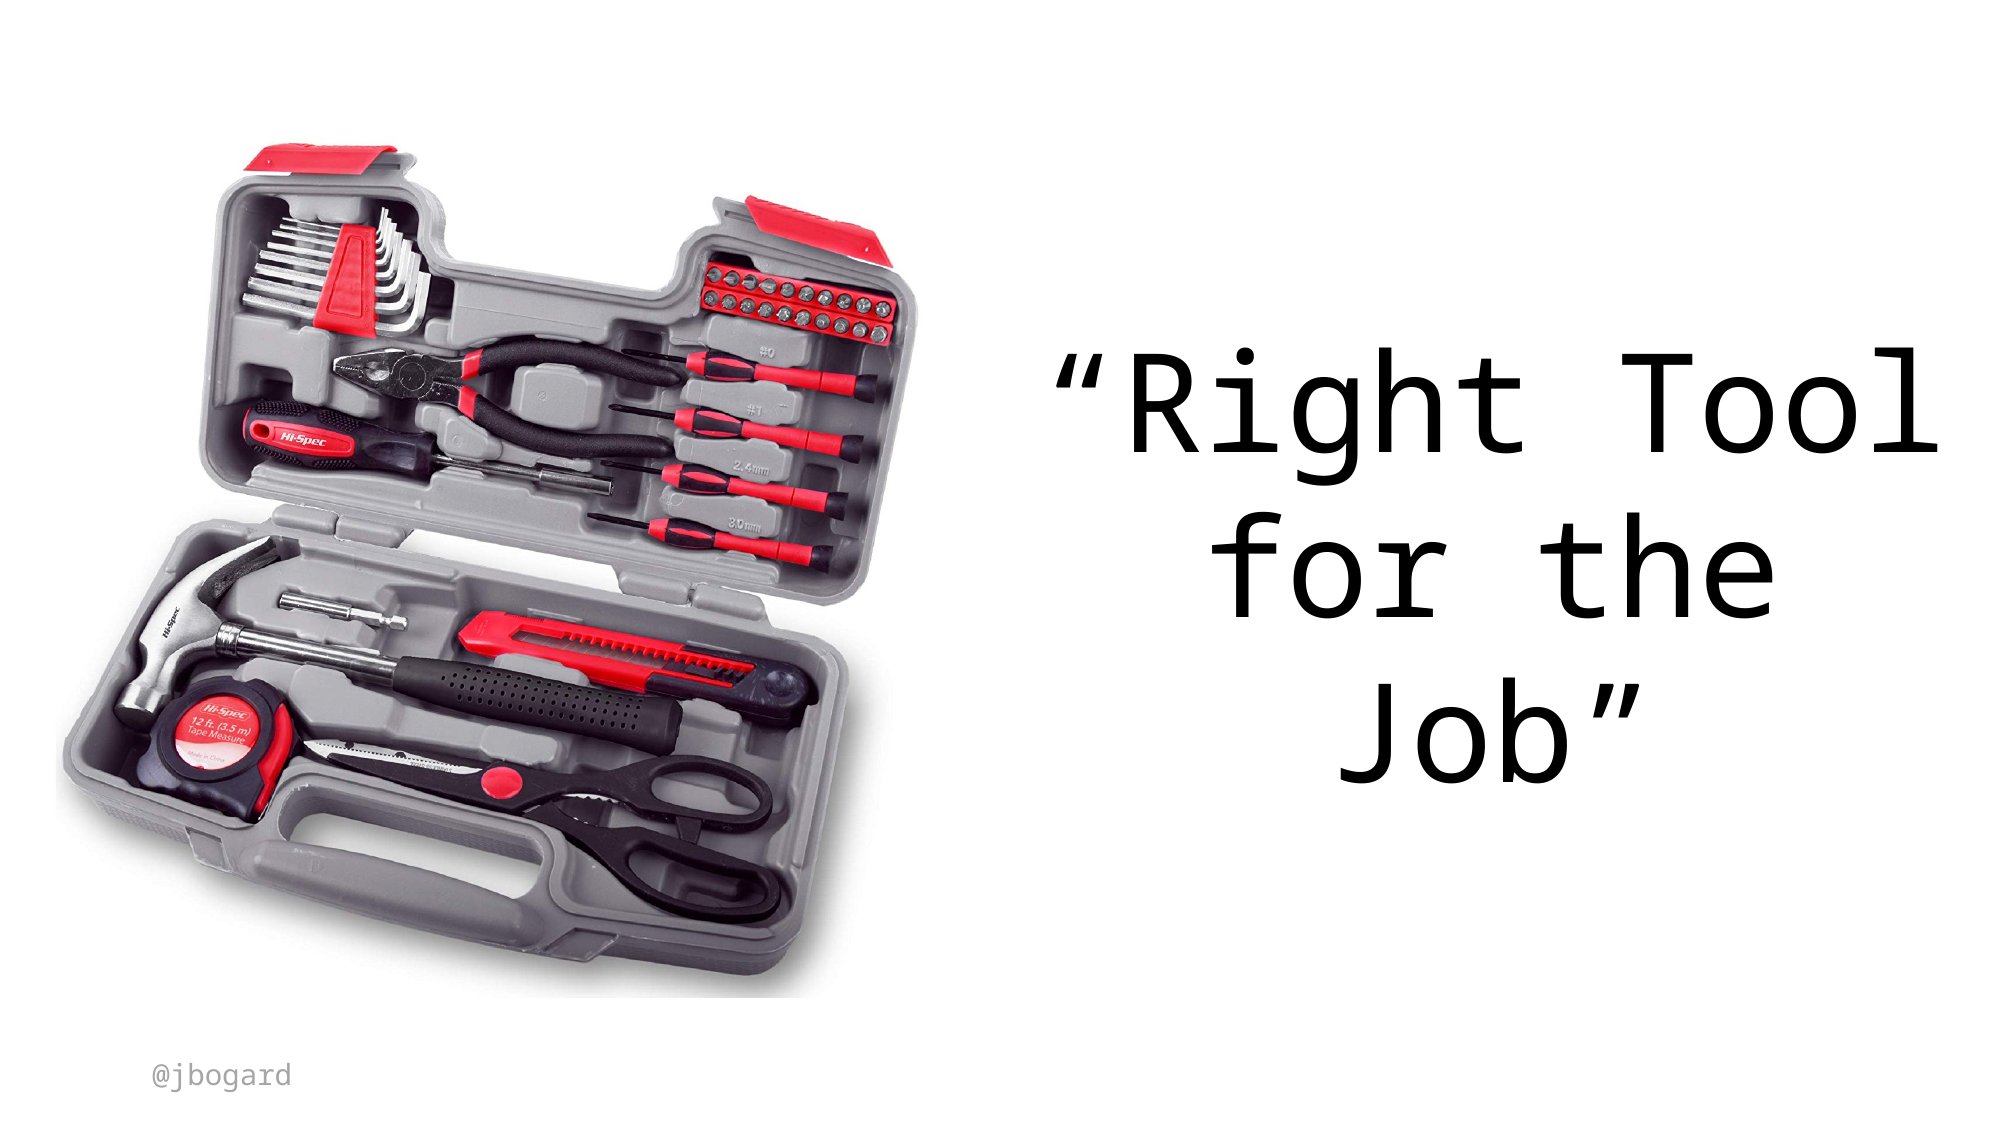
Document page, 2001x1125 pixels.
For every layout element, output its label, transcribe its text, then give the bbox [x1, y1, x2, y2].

text_box “Right Tool for the Job” [991, 307, 1994, 818]
picture [52, 126, 924, 998]
